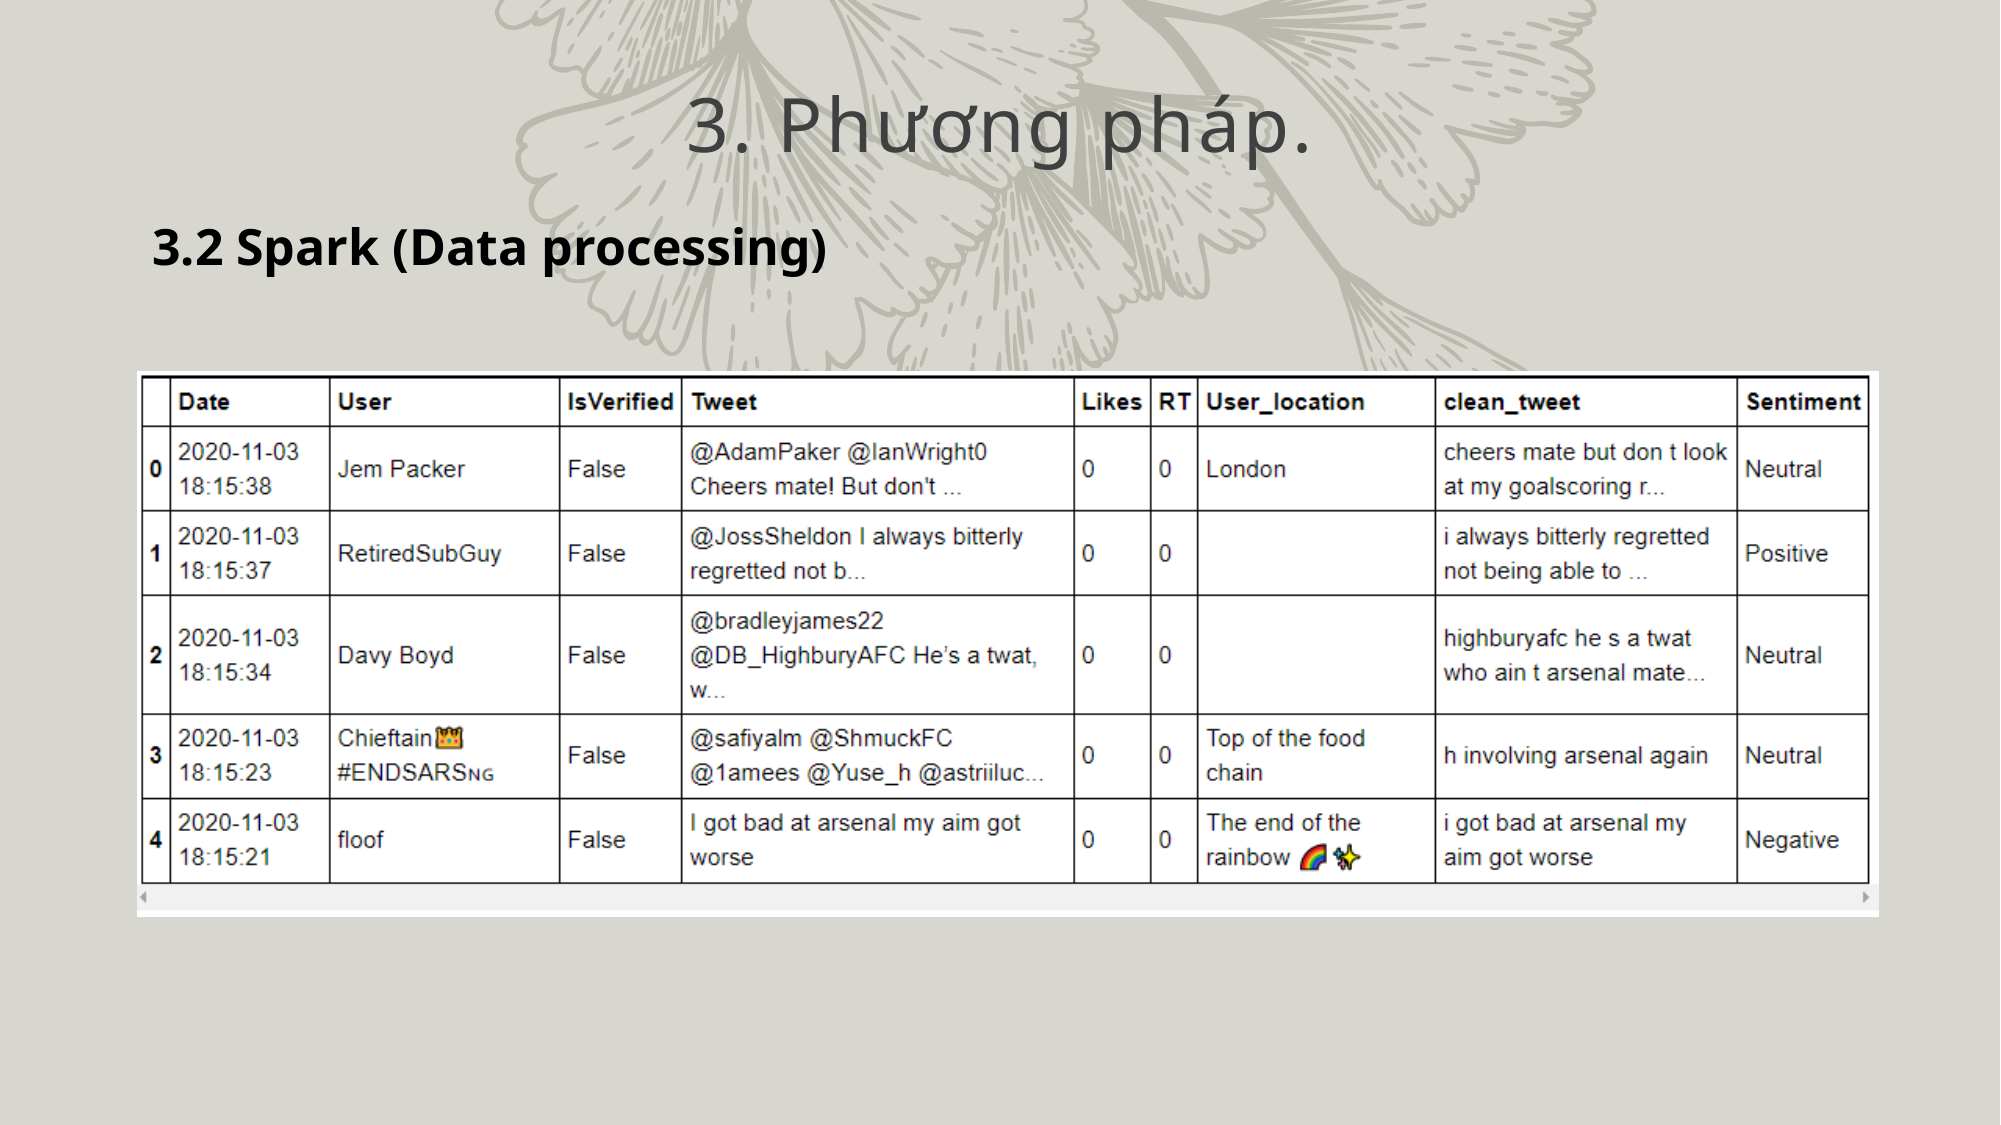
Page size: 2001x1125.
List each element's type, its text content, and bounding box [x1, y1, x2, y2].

text_box 3.2 Spark (Data processing) [137, 208, 861, 284]
title 3. Phương pháp. [137, 60, 1863, 197]
picture [137, 371, 1879, 917]
